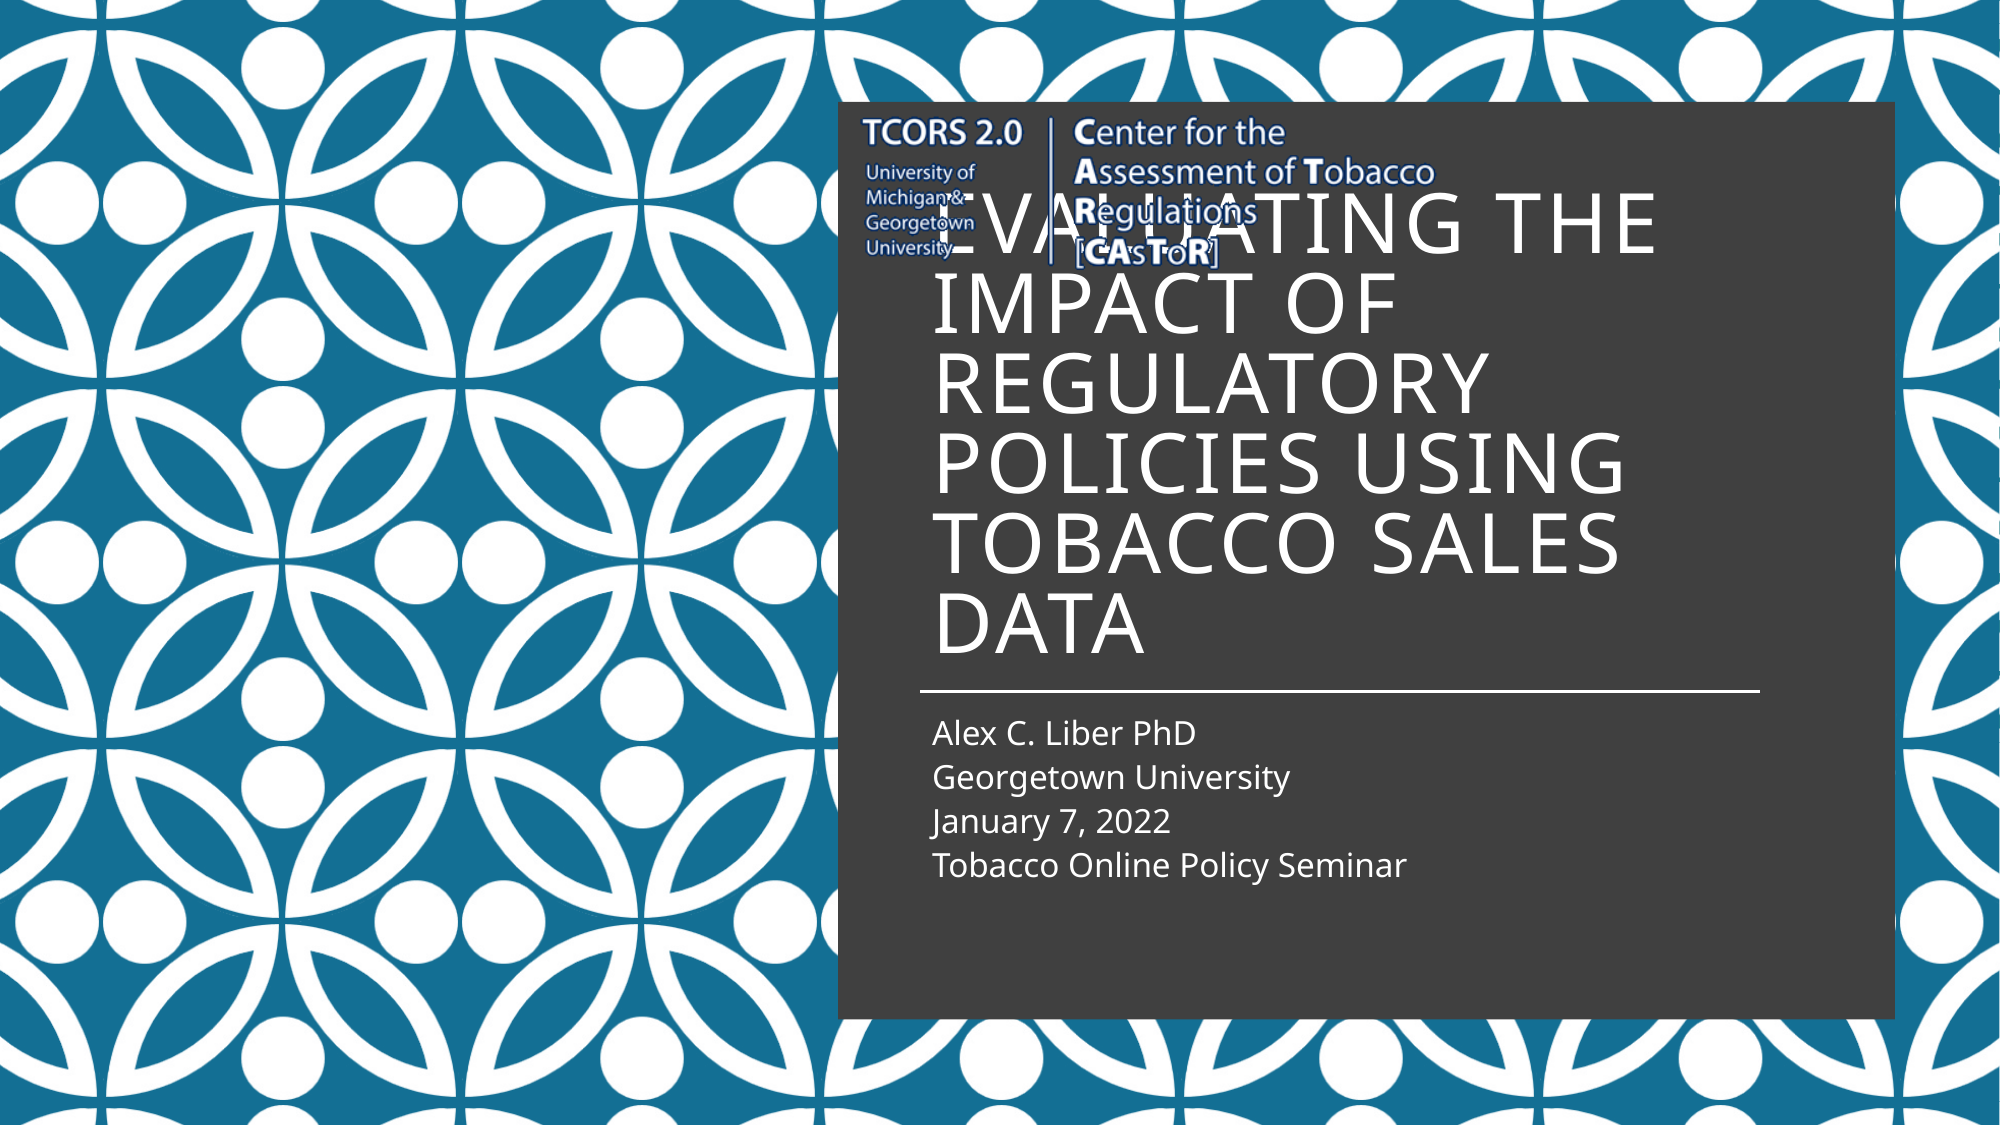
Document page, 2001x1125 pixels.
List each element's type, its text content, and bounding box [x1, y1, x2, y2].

text_box [837, 101, 1896, 1021]
subtitle Alex C. Liber PhD Georgetown University January 7, 2022 Tobacco Online Policy Seminar [917, 705, 1816, 940]
title Evaluating the impact of regulatory policies using tobacco sales data [917, 181, 1816, 678]
text_box [0, 0, 2000, 1125]
picture [837, 98, 1470, 285]
